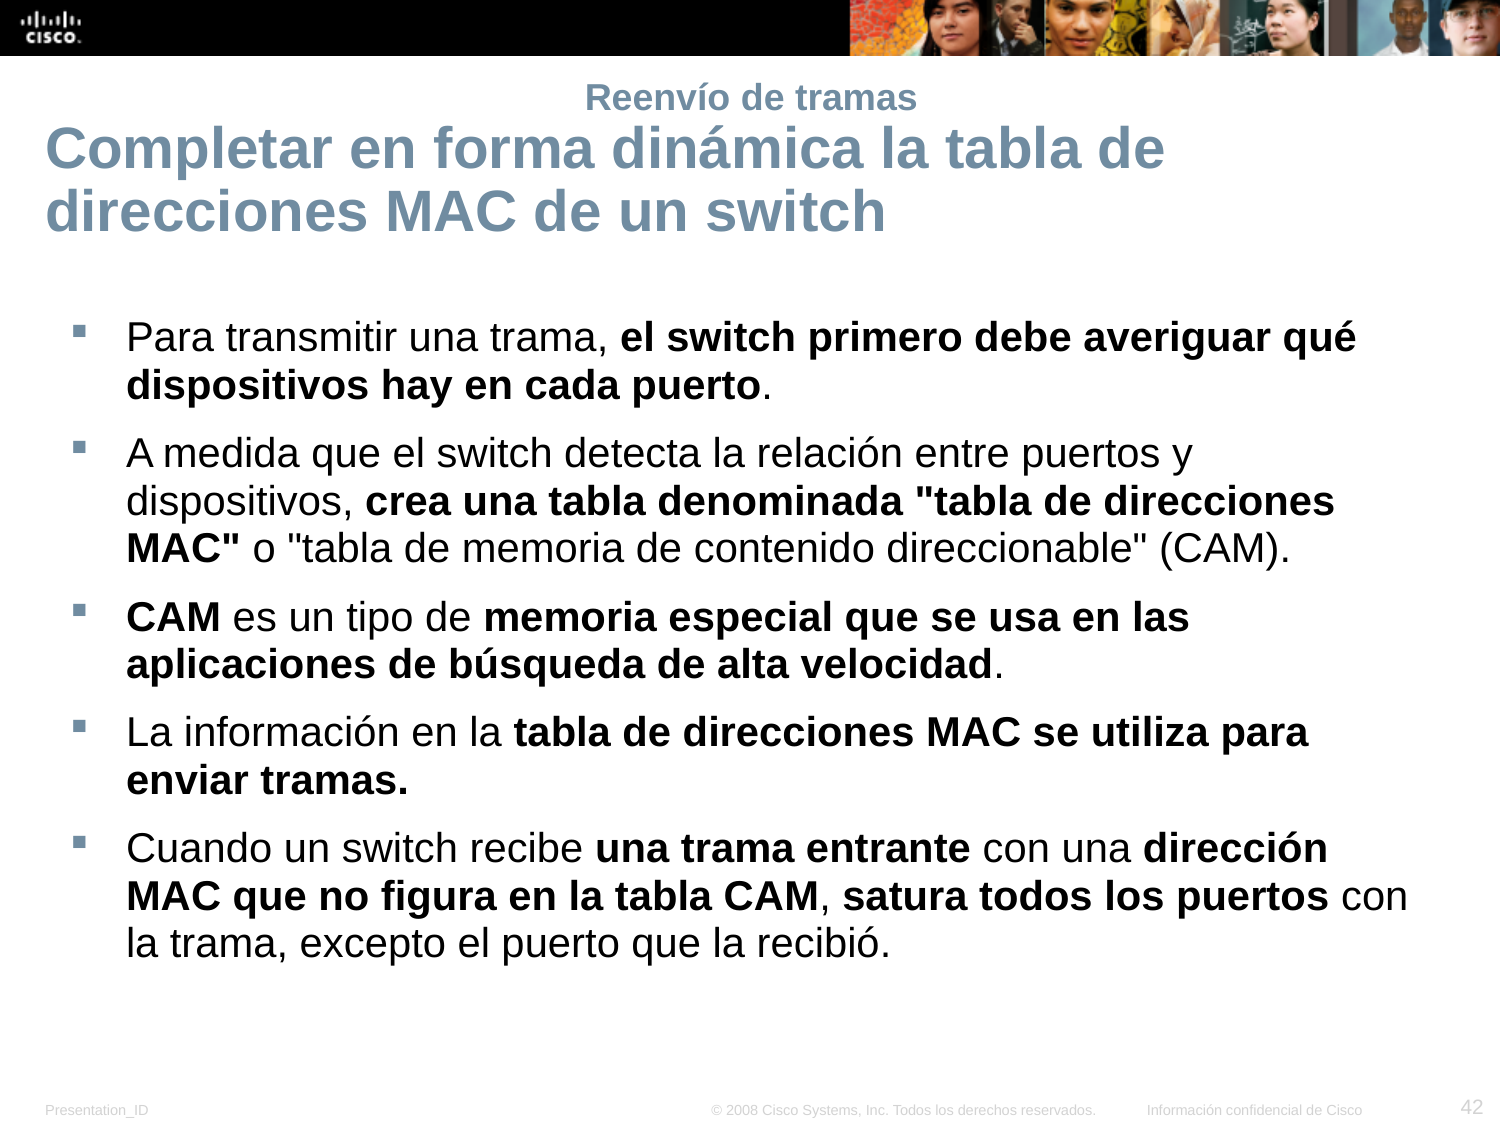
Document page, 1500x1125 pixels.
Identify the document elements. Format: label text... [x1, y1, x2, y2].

list Para transmitir una trama, el switch primero debe averiguar qué dispositivos hay en cada puerto. A medida que el switch detecta la relación entre puertos y dispositivos, crea una tabla denominada "tabla de direcciones MAC" o "tabla de memoria de contenido direccionable" (CAM). CAM es un tipo de memoria especial que se usa en las aplicaciones de búsqueda de alta velocidad. La información en la tabla de direcciones MAC se utiliza para enviar tramas. Cuando un switch recibe una trama entrante con una dirección MAC que no figura en la tabla CAM, satura todos los puertos con la trama, excepto el puerto que la recibió. [56, 307, 1425, 1041]
picture [0, 0, 1500, 56]
title Reenvío de tramas Completar en forma dinámica la tabla de direcciones MAC de un switch [31, 113, 1471, 251]
